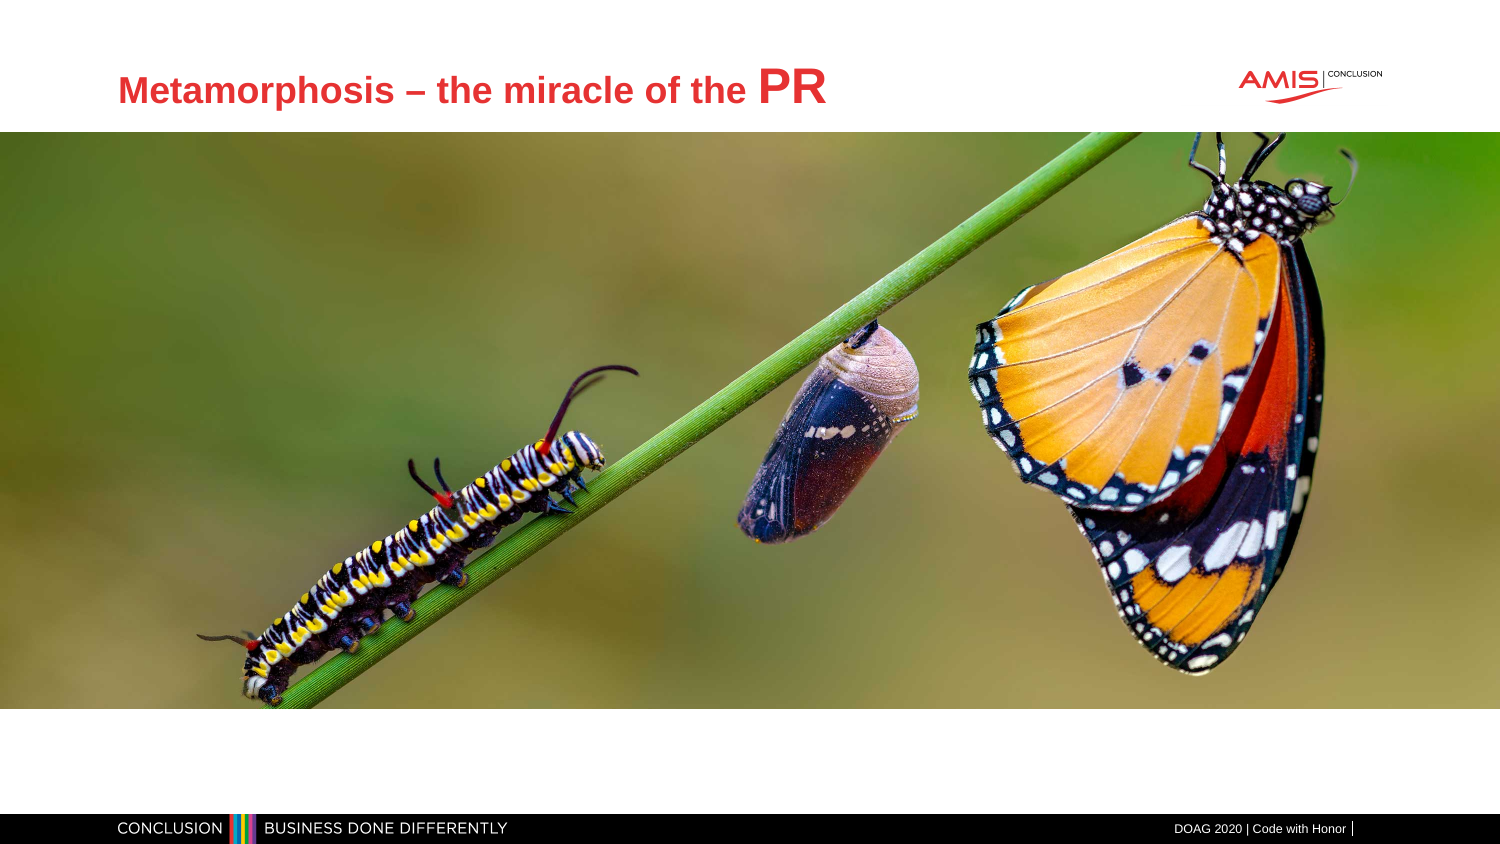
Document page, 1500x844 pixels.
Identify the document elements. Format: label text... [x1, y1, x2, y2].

picture [239, 814, 1500, 844]
picture [1205, 59, 1388, 106]
picture [0, 132, 1500, 709]
title Metamorphosis – the miracle of the PR [118, 47, 1205, 130]
footer DOAG 2020 | Code with Honor [814, 820, 1347, 839]
picture [0, 814, 236, 844]
